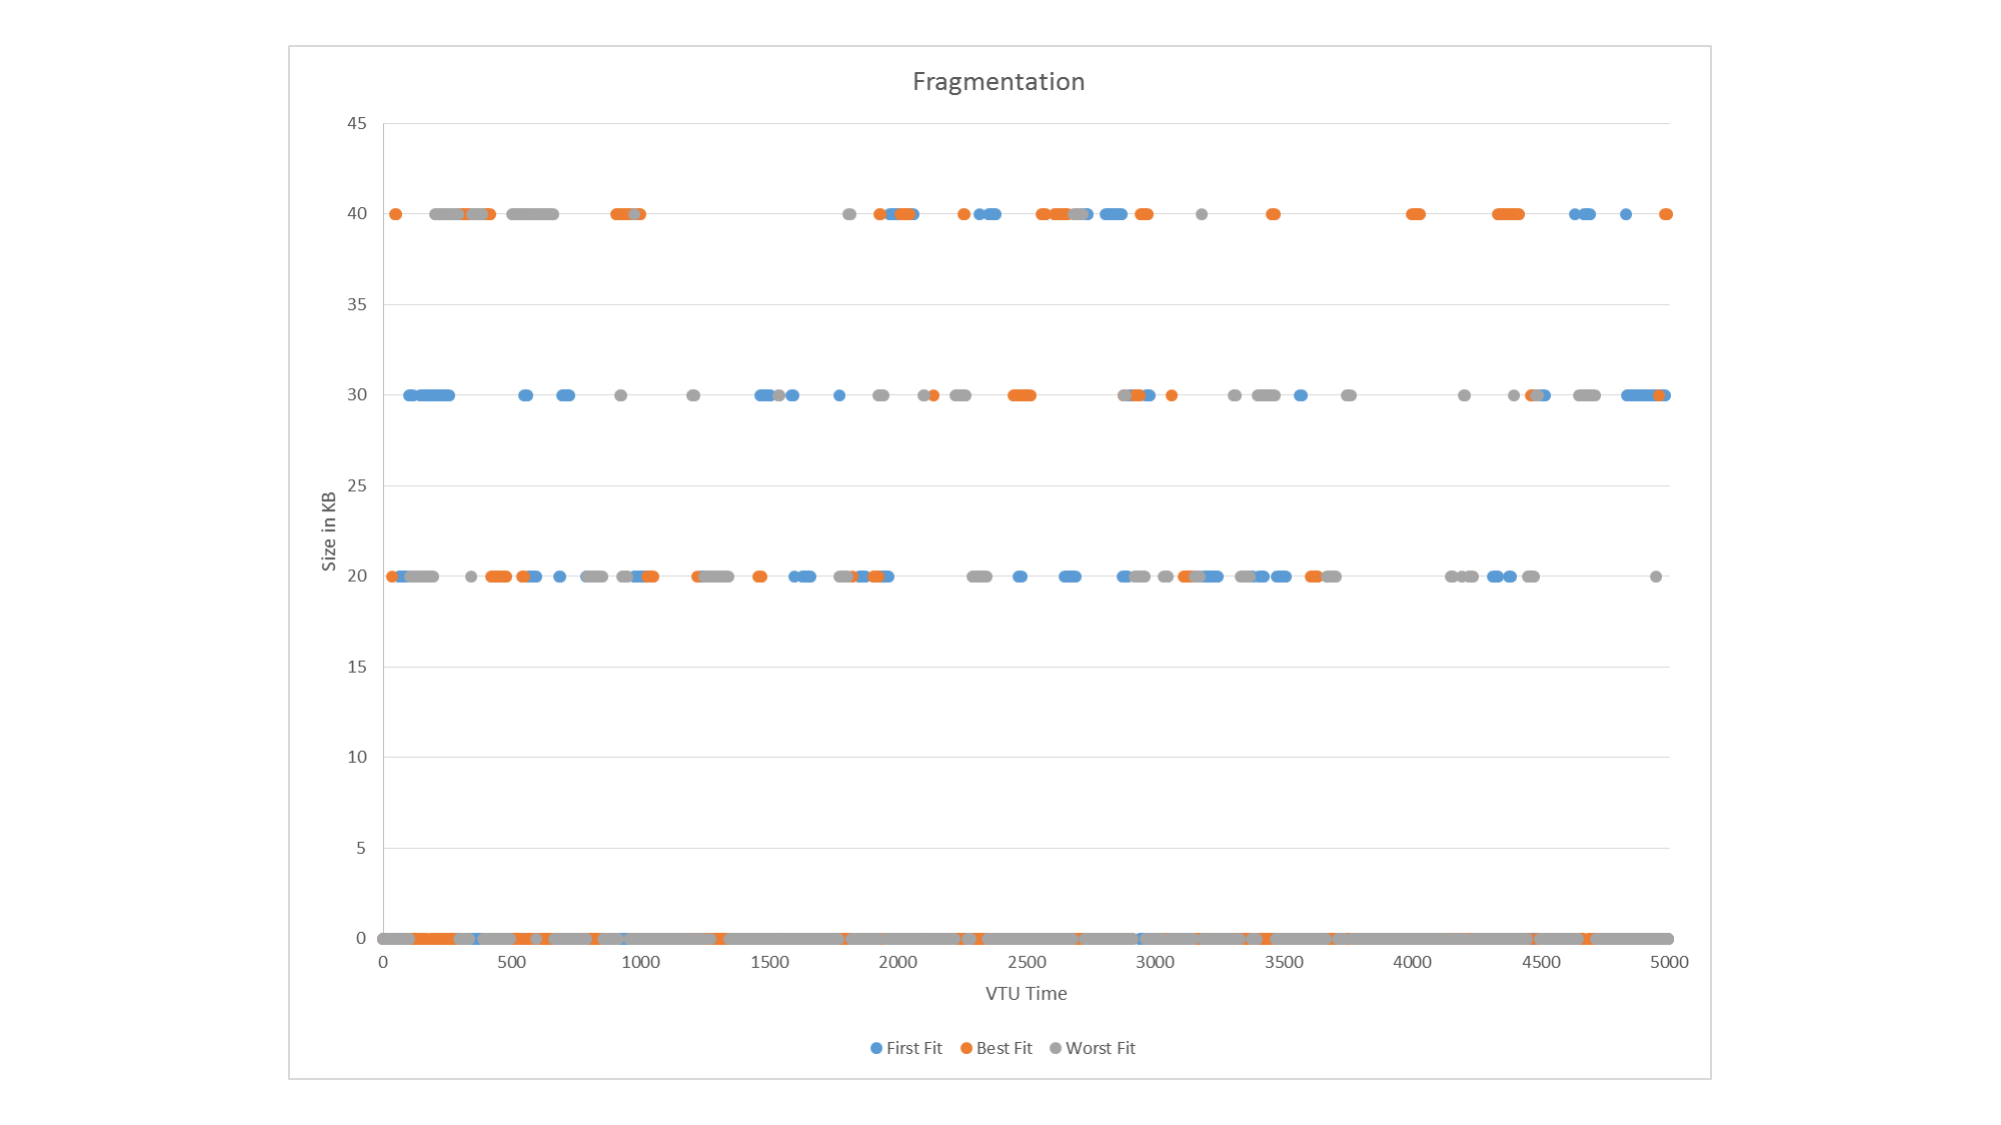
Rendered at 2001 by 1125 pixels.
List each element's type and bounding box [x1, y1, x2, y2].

picture [288, 45, 1712, 1080]
